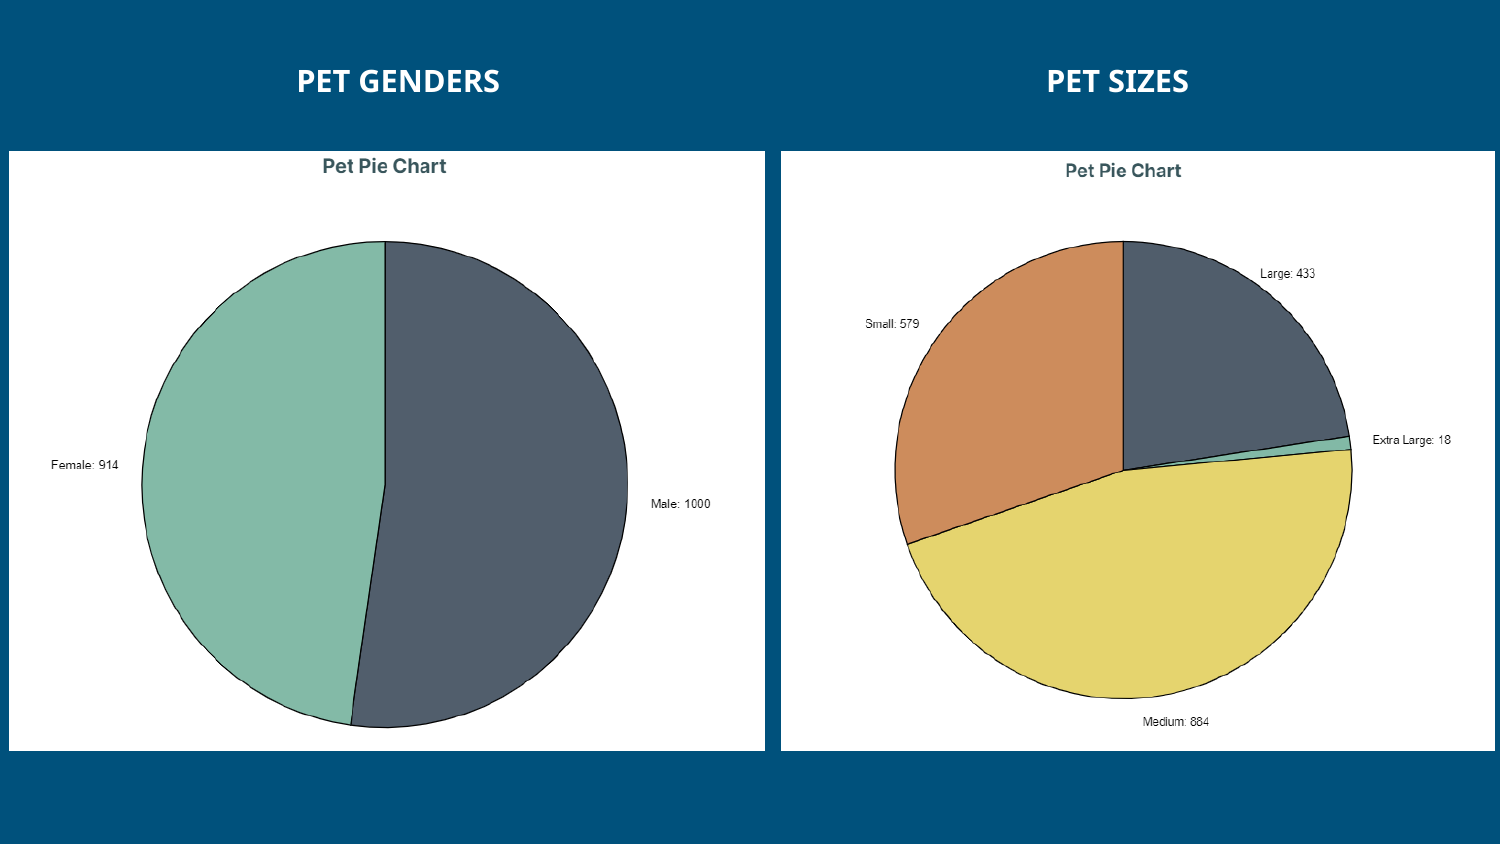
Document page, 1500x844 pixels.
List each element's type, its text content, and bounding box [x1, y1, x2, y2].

picture [10, 152, 764, 750]
list PET GENDERS [54, 49, 750, 103]
list PET SIZES [791, 49, 1452, 103]
picture [782, 152, 1494, 750]
